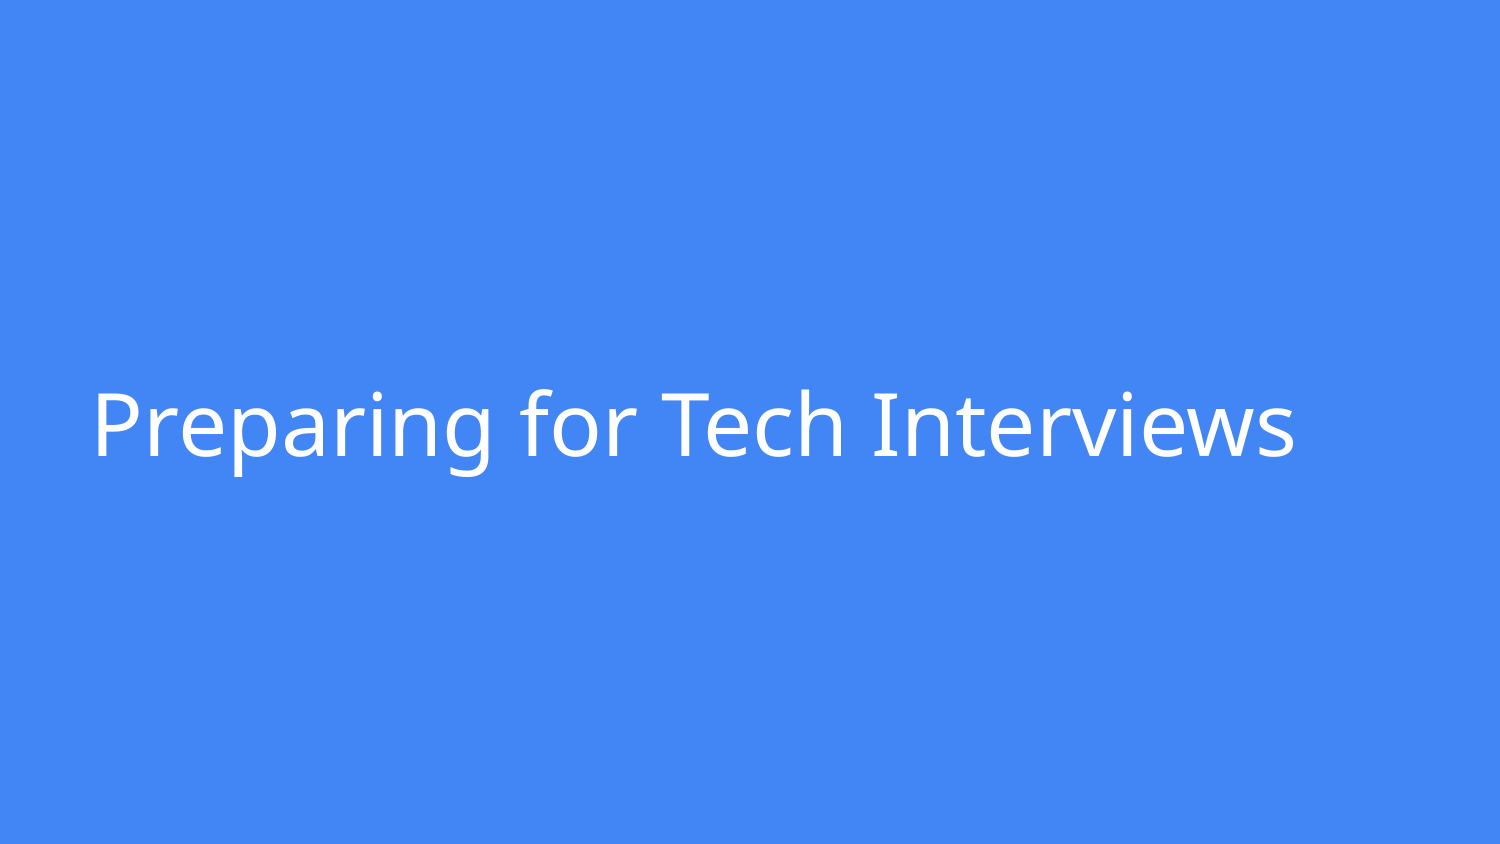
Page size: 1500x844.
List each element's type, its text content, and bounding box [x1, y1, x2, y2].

title Preparing for Tech Interviews [75, 338, 1425, 505]
